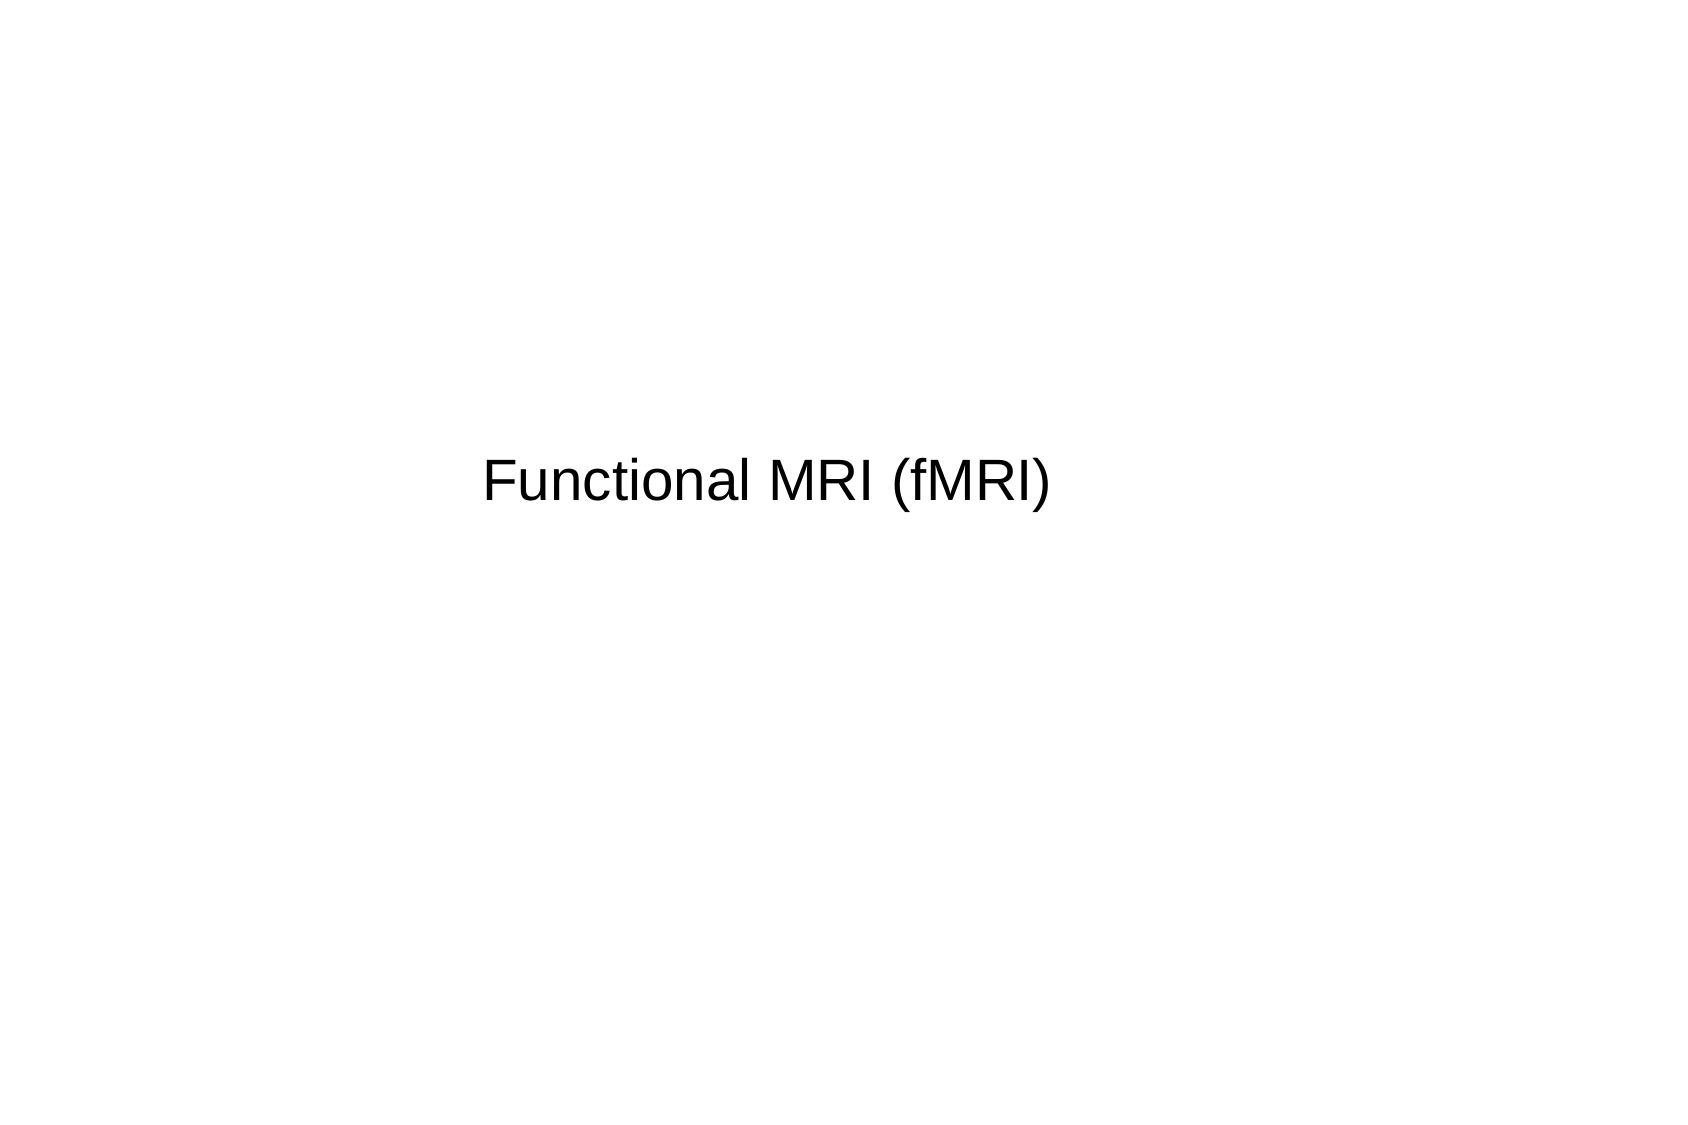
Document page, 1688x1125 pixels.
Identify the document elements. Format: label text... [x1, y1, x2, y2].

title Functional MRI (fMRI) [480, 380, 1207, 571]
